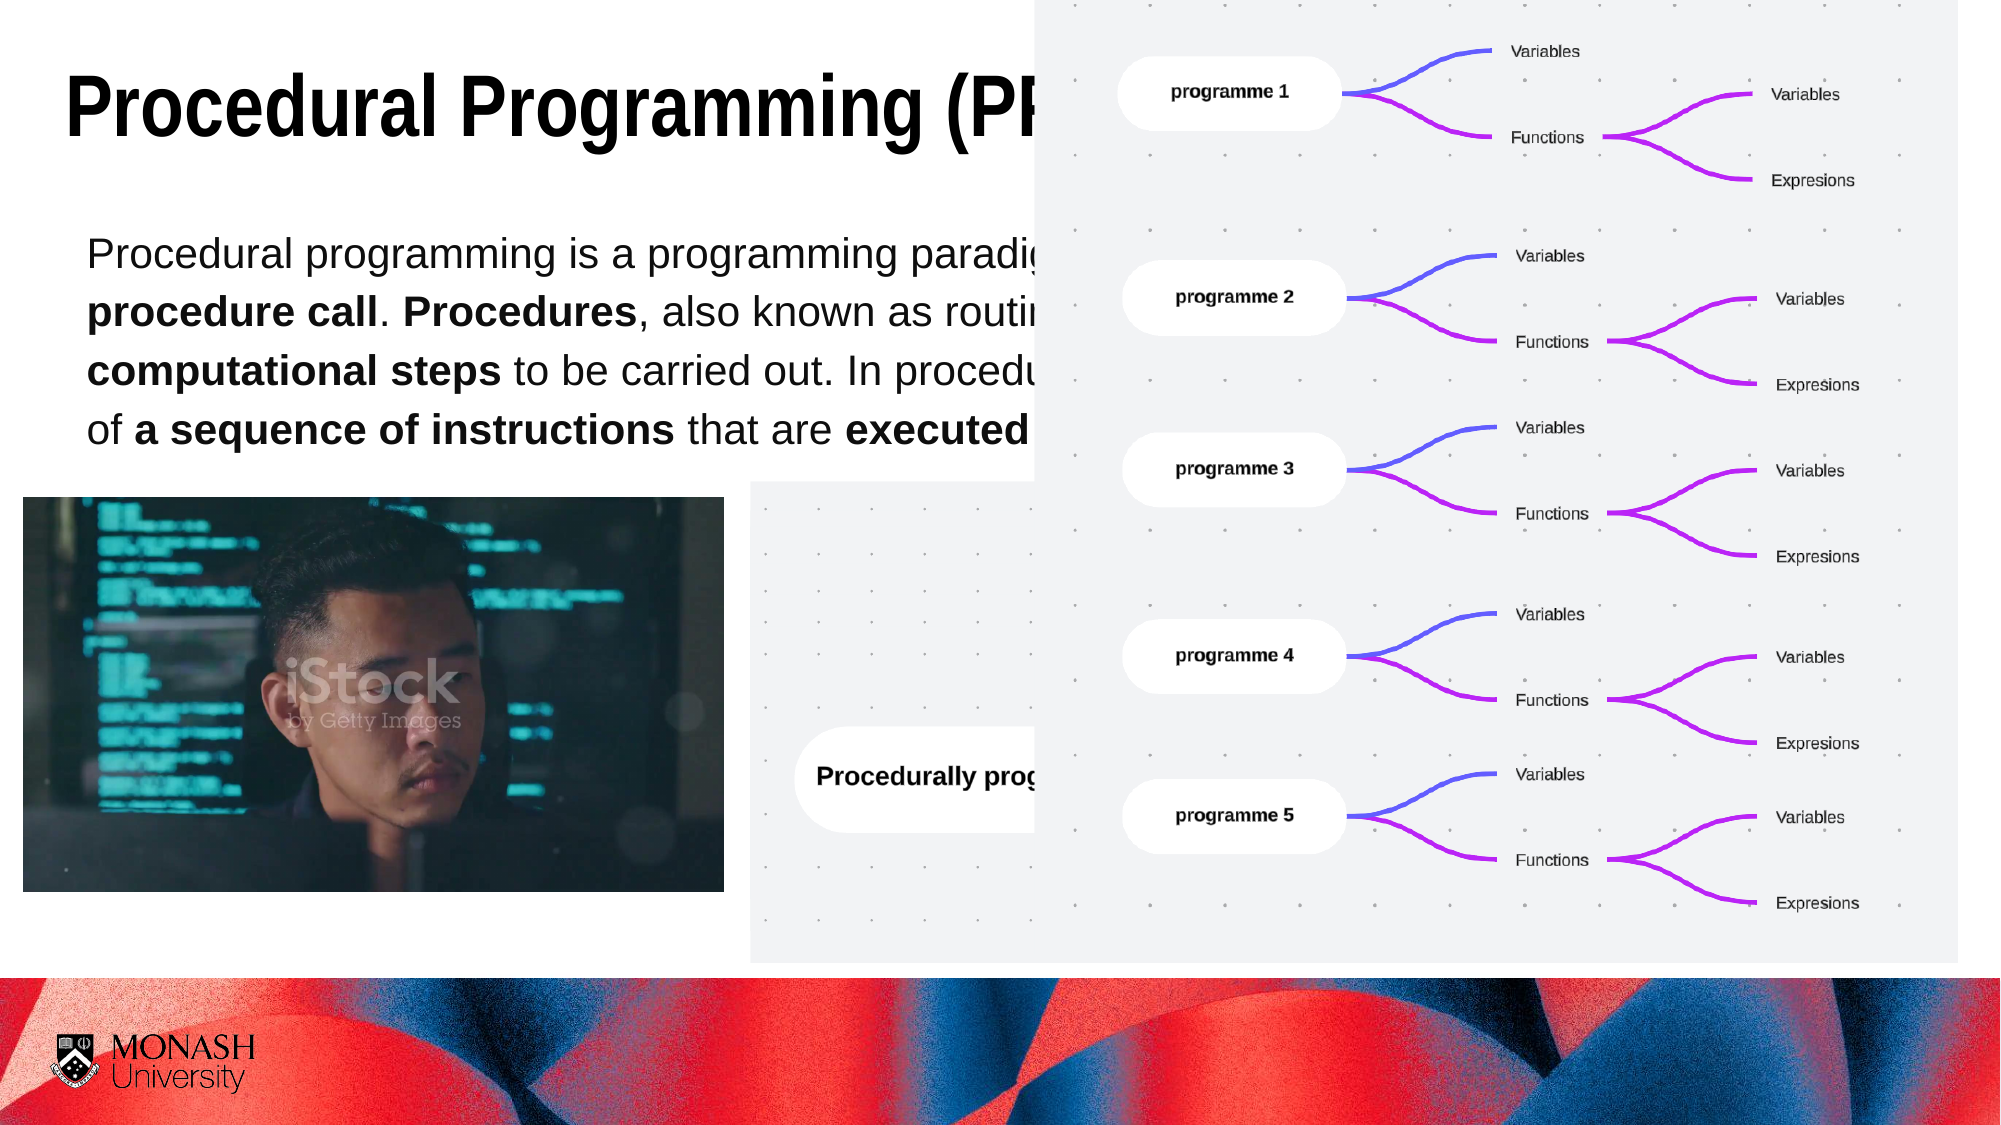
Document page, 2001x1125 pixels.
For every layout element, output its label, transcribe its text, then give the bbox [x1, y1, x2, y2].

picture [0, 0, 2001, 1125]
text_box Procedural Programming (PP) [50, 53, 1029, 175]
text_box Procedural programming is a programming paradigm that relies on the concept of the procedure call. Procedures, also known as routines or functions, contain a series of computational steps to be carried out. In procedural programming, the program is composed of a sequence of instructions that are executed one after another. [71, 202, 1029, 469]
